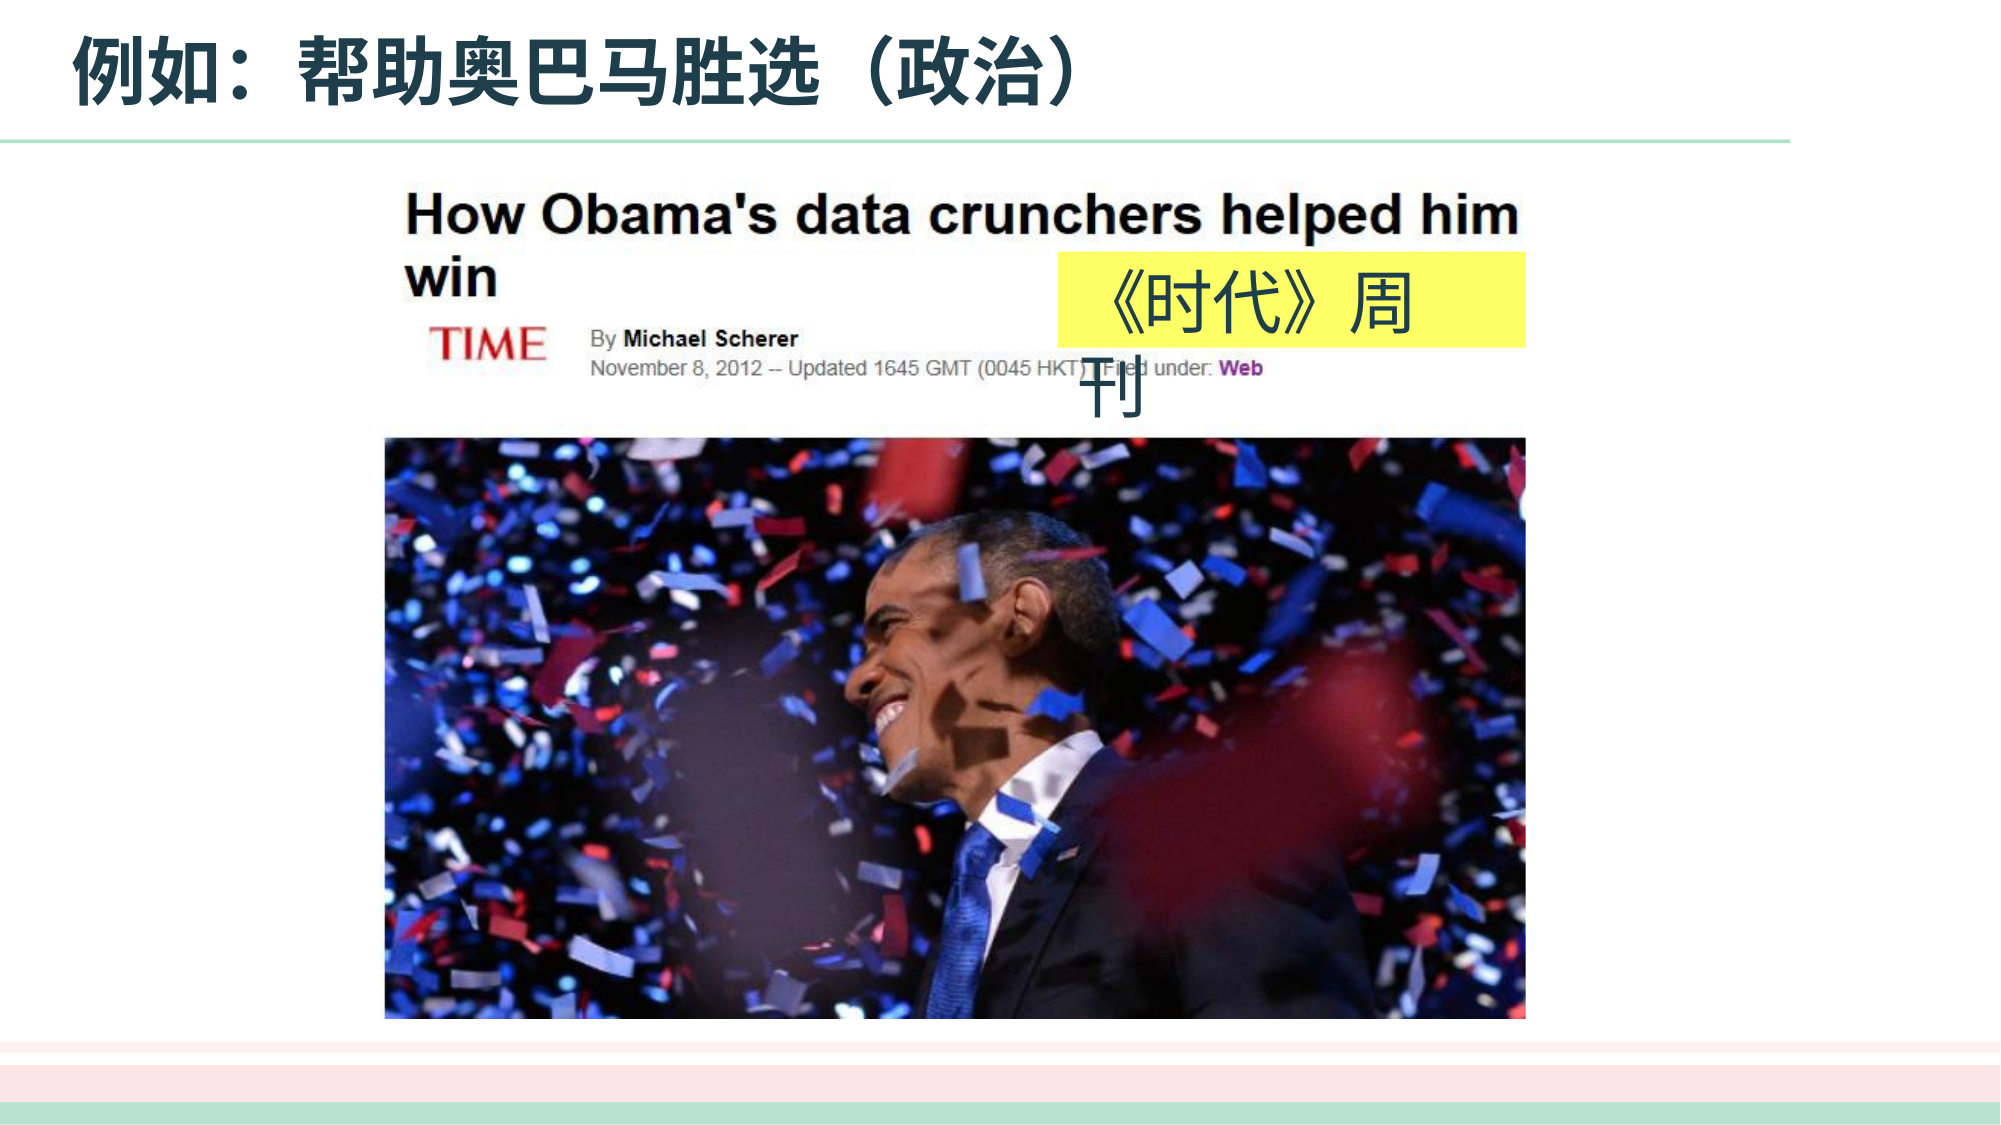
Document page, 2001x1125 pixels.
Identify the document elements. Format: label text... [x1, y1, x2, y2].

picture [0, 0, 2001, 1125]
text_box [379, 181, 1526, 1019]
title 例如：帮助奥巴马胜选（政治） [56, 11, 1782, 140]
text_box [1058, 251, 1526, 348]
text_box 《时代》周刊 [1074, 258, 1480, 344]
